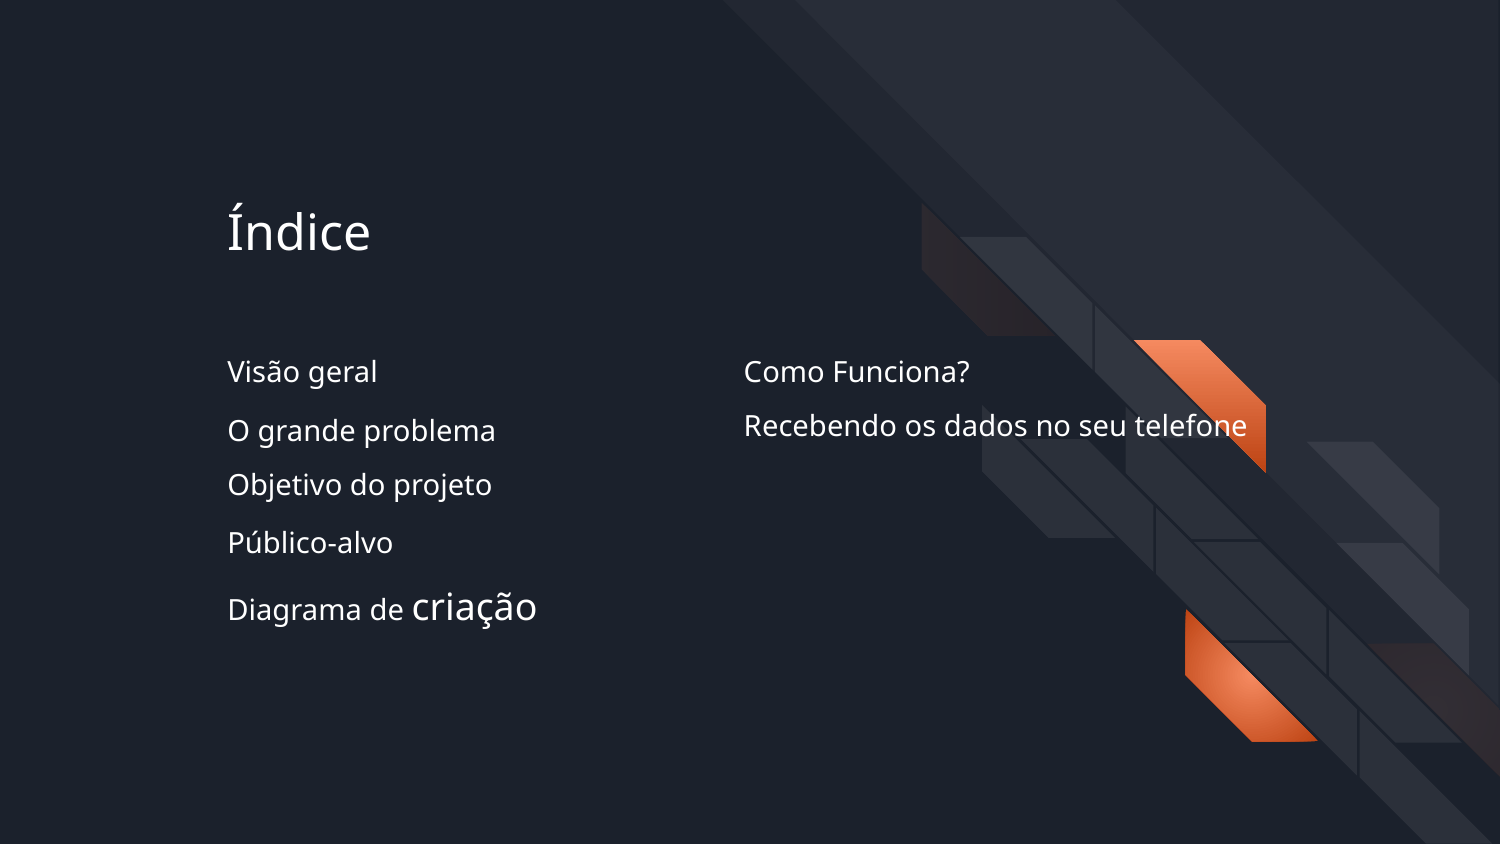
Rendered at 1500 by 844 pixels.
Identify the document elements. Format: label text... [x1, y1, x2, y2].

text_box Visão geral O grande problema Objetivo do projeto Público-alvo Diagrama de criação [212, 338, 708, 671]
text_box Como Funciona? Recebendo os dados no seu telefone [728, 338, 1267, 671]
text_box Índice [212, 185, 1368, 266]
